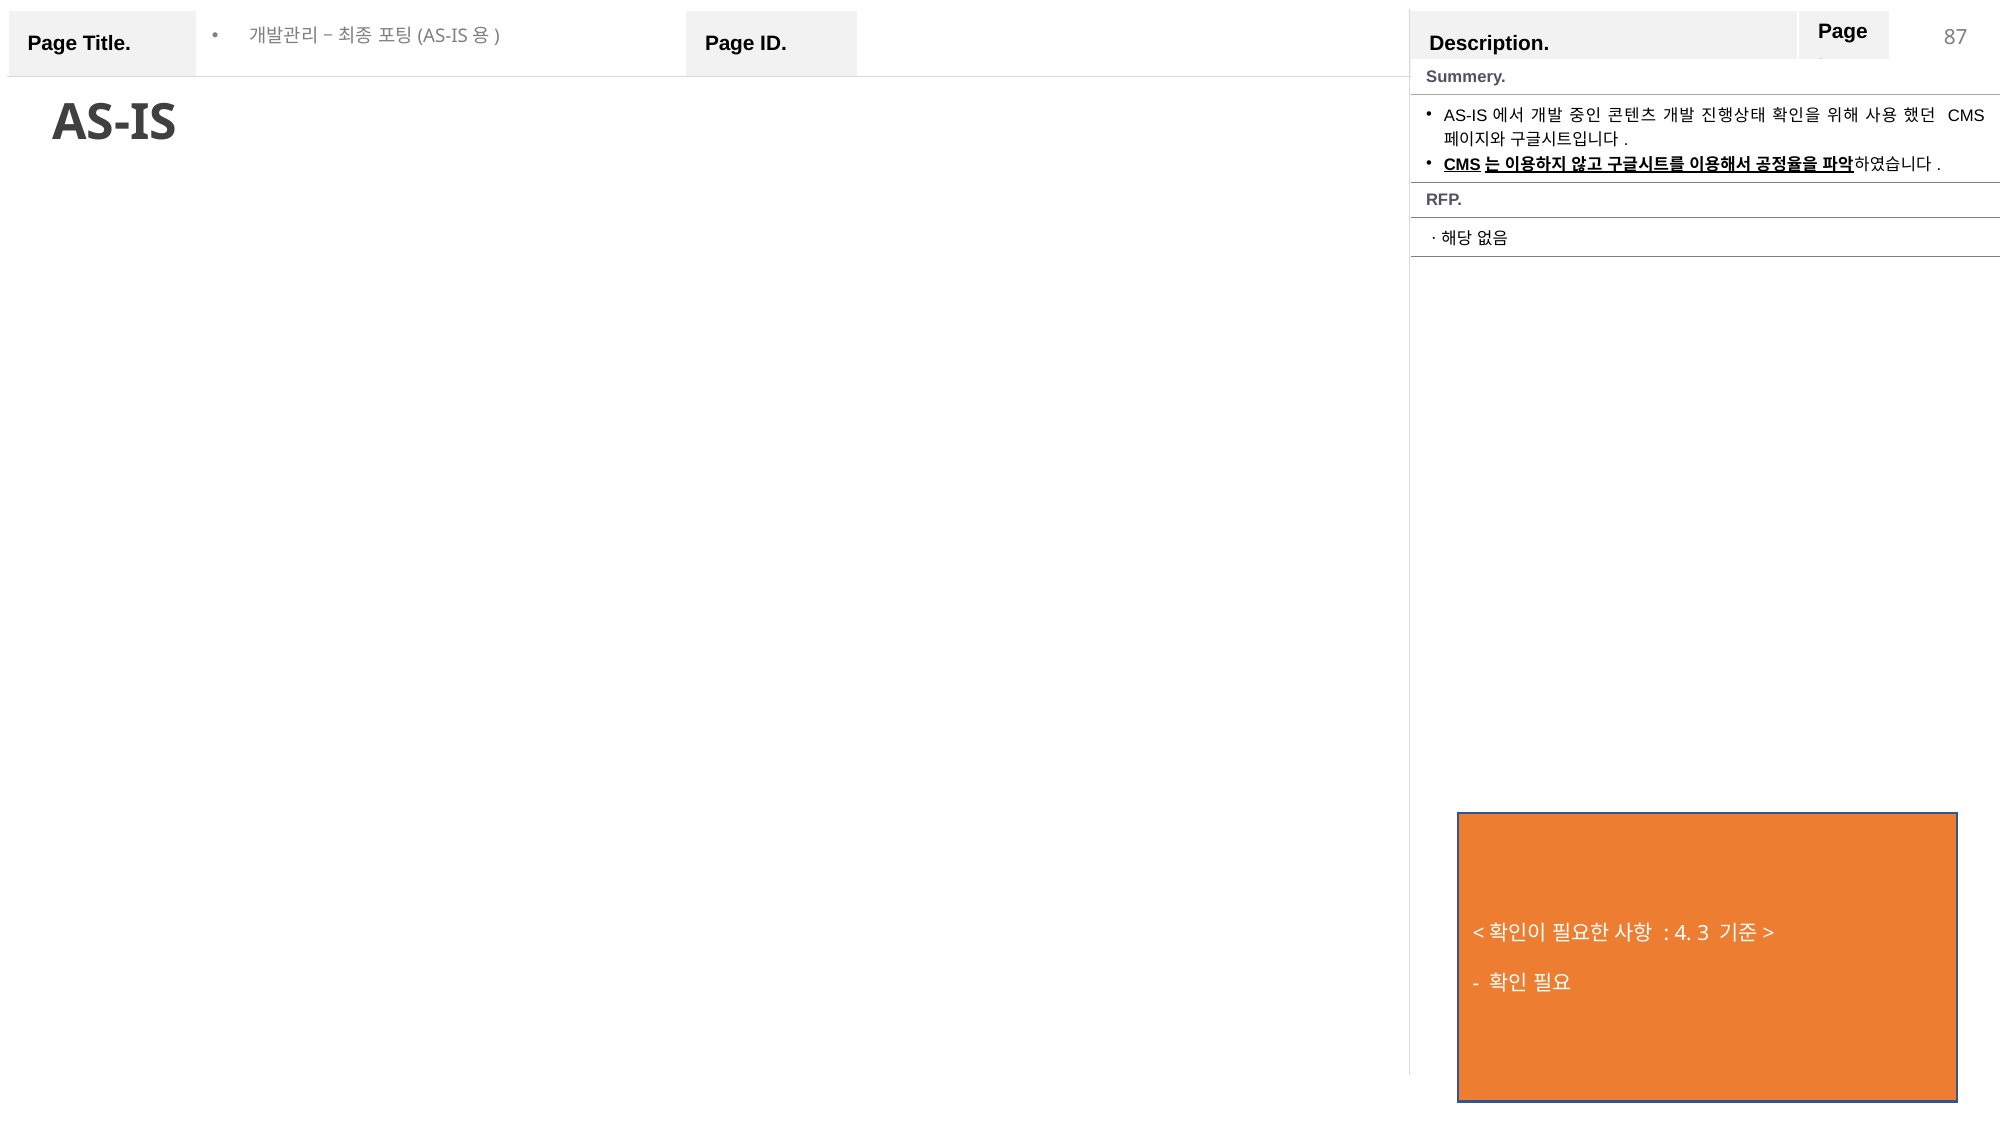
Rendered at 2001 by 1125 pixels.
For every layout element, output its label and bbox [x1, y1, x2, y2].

table_cell [1411, 95, 2000, 182]
table_header [1411, 59, 2000, 94]
table_cell [1411, 218, 2000, 256]
text_box [37, 82, 193, 158]
table_cell [1411, 183, 2000, 217]
text_box [1457, 812, 1958, 1103]
list [196, 18, 684, 55]
